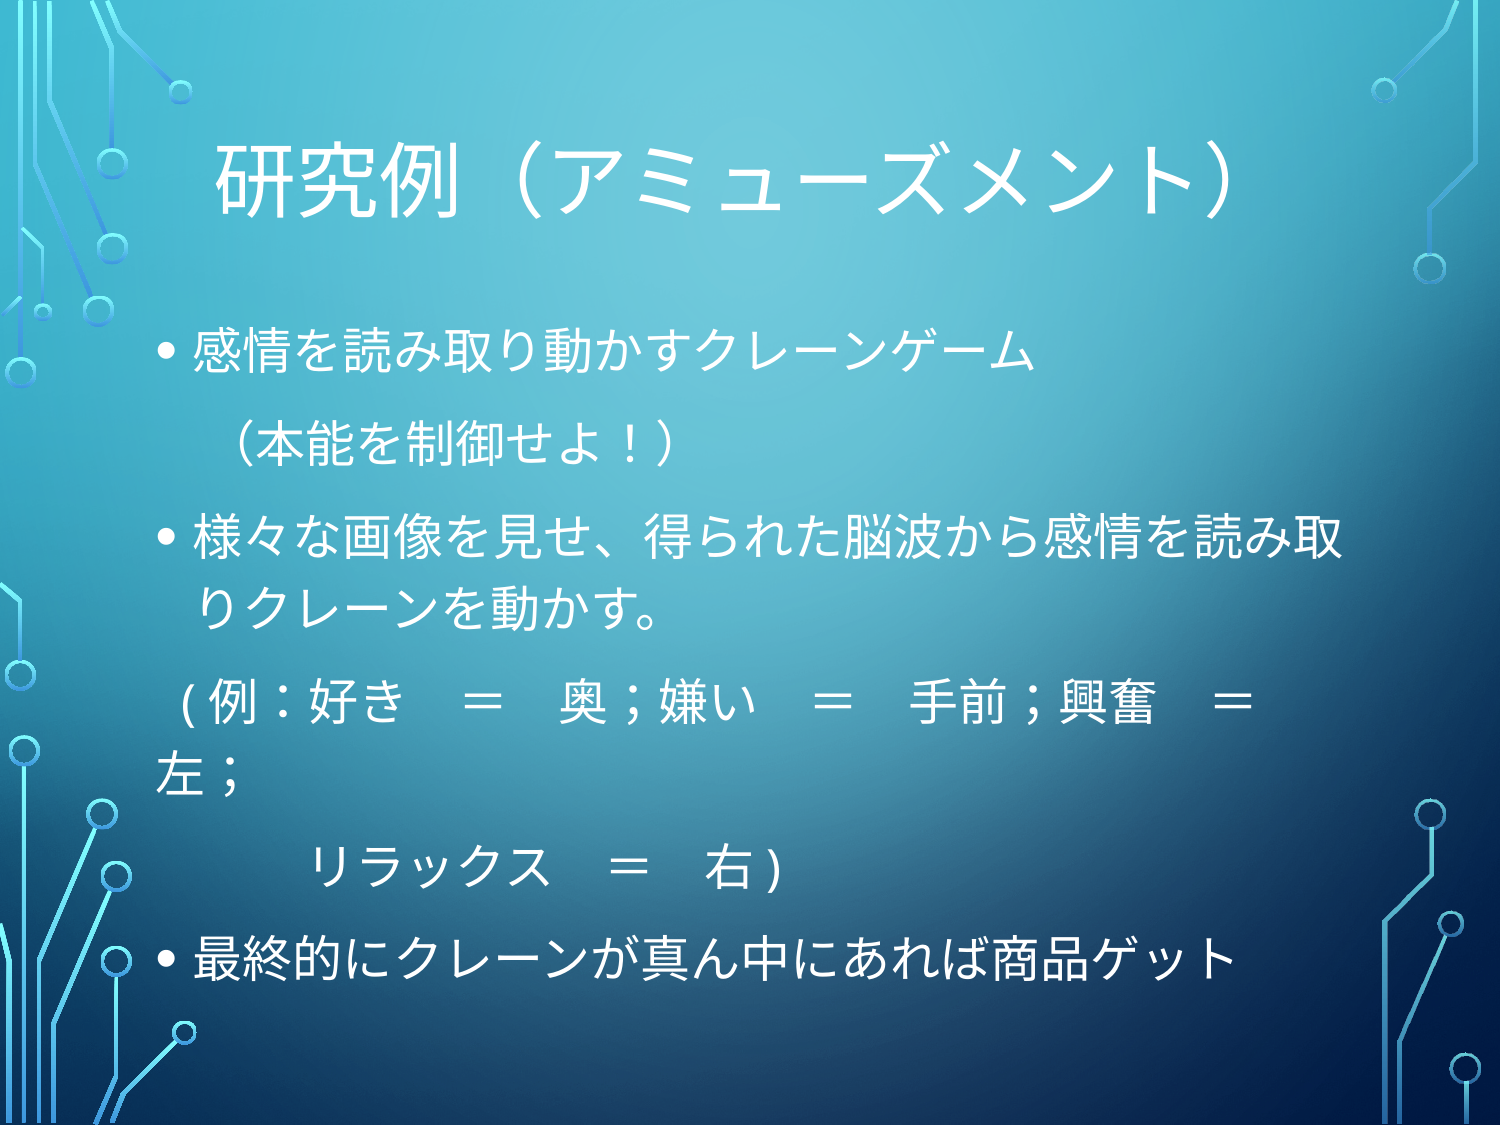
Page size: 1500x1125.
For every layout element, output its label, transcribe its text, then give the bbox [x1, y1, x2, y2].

list 感情を読み取り動かすクレーンゲーム （本能を制御せよ！） 様々な画像を見せ、得られた脳波から感情を読み取りクレーンを動かす。 (例：好き ＝ 奥；嫌い ＝ 手前；興奮 ＝ 左； リラックス ＝ 右) 最終的にクレーンが真ん中にあれば商品ゲット [140, 300, 1360, 1024]
title 研究例（アミューズメント） [140, 101, 1360, 268]
